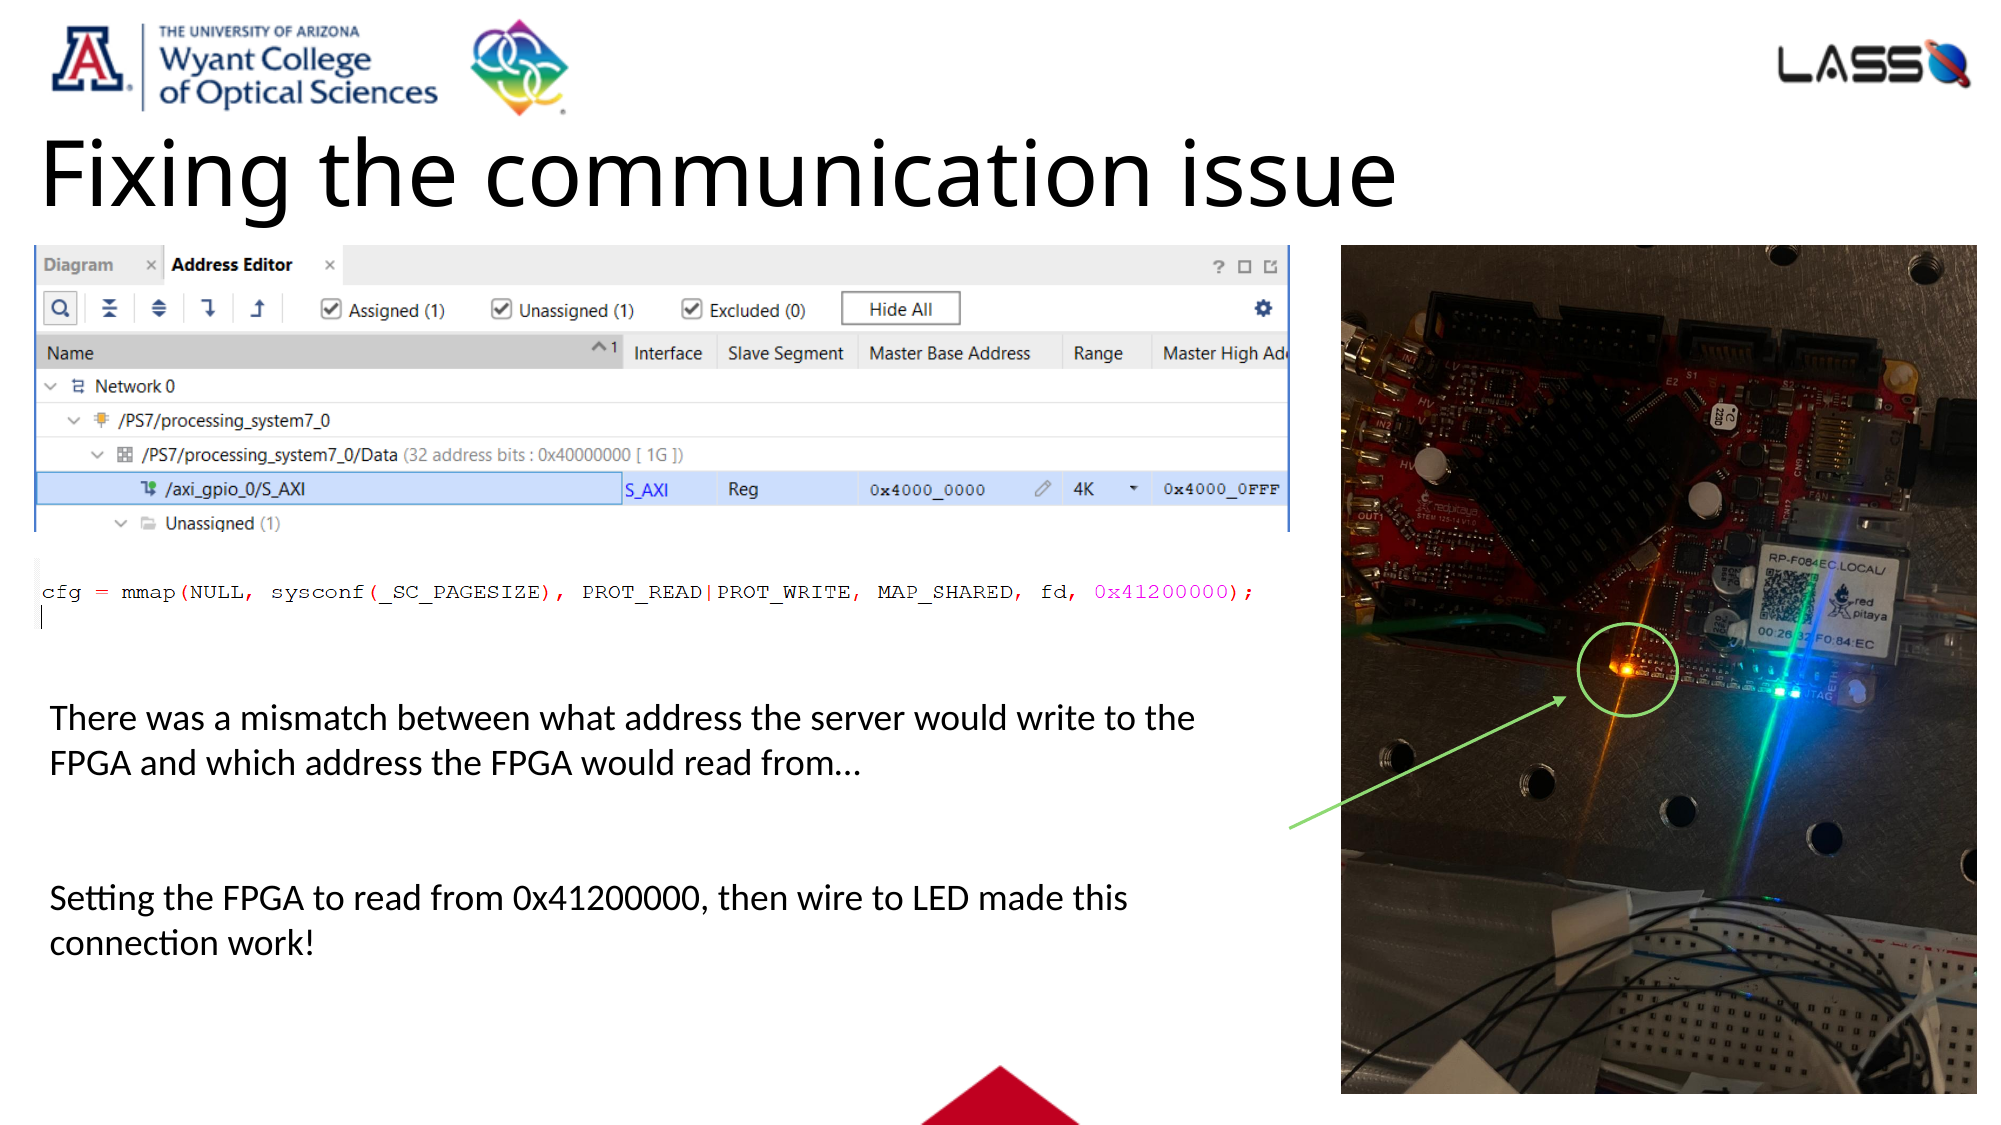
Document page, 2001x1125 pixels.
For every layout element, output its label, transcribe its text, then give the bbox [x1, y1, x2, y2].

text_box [1288, 695, 1568, 831]
text_box There was a mismatch between what address the server would write to the FPGA and which address the FPGA would read from… Setting the FPGA to read from 0x41200000, then wire to LED made this connection work! [34, 686, 1290, 971]
picture [0, 0, 2001, 1125]
title Fixing the communication issue [23, 67, 1749, 286]
